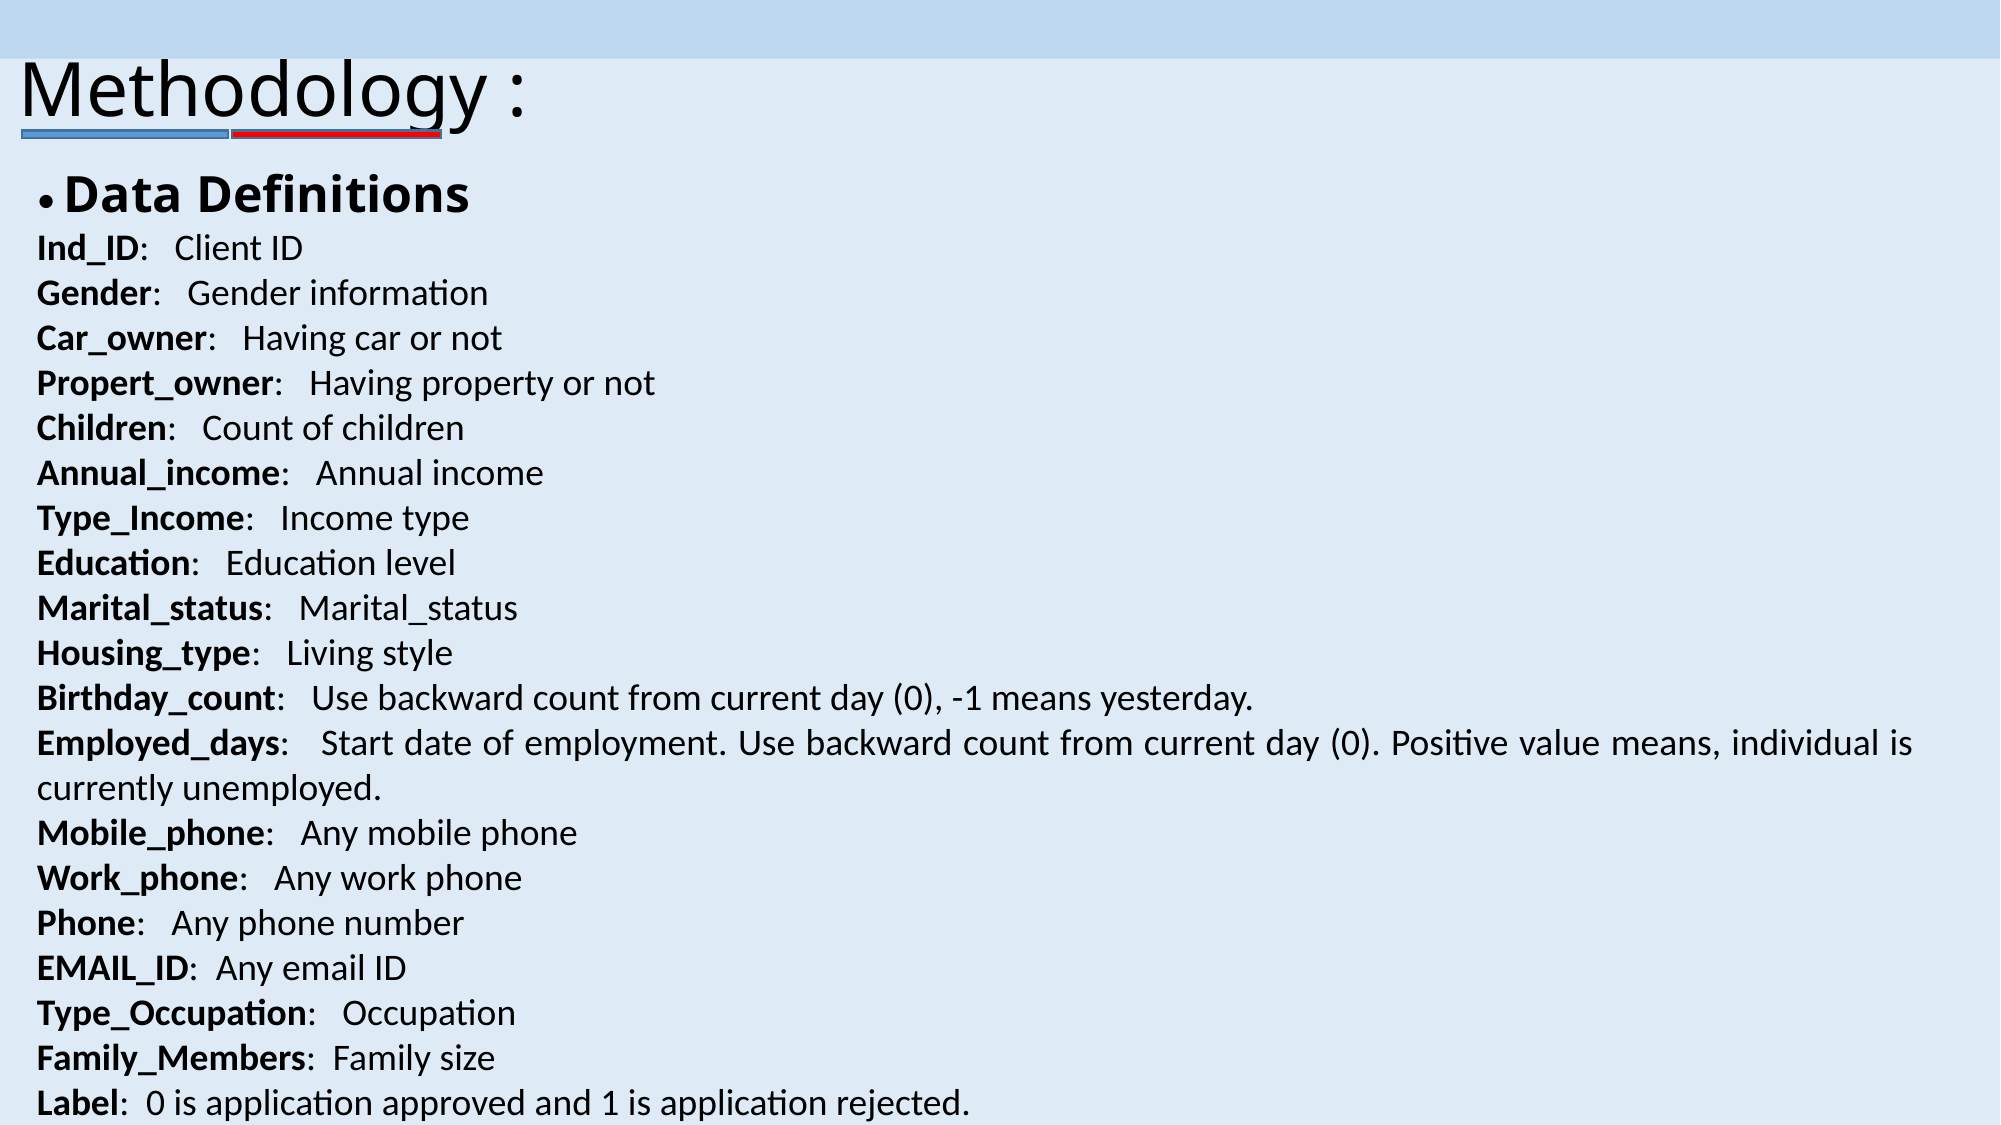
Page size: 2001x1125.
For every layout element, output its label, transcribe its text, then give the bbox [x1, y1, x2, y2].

text_box [0, 0, 2000, 59]
text_box Methodology : [3, 34, 1000, 139]
text_box [21, 129, 229, 139]
text_box • Data Definitions Ind_ID: Client ID Gender: Gender information Car_owner: Having car or not Propert_owner: Having property or not Children: Count of children Annual_income: Annual income Type_Income: Income type Education: Education level Marital_status: Marital_status Housing_type: Living style Birthday_count: Use backward count from current day (0), -1 means yesterday. Employed_days: Start date of employment. Use backward count from current day (0). Positive value means, individual is currently unemployed. Mobile_phone: Any mobile phone Work_phone: Any work phone Phone: Any phone number EMAIL_ID: Any email ID Type_Occupation: Occupation Family_Members: Family size Label: 0 is application approved and 1 is application rejected. [22, 155, 1930, 1125]
text_box [231, 129, 442, 139]
